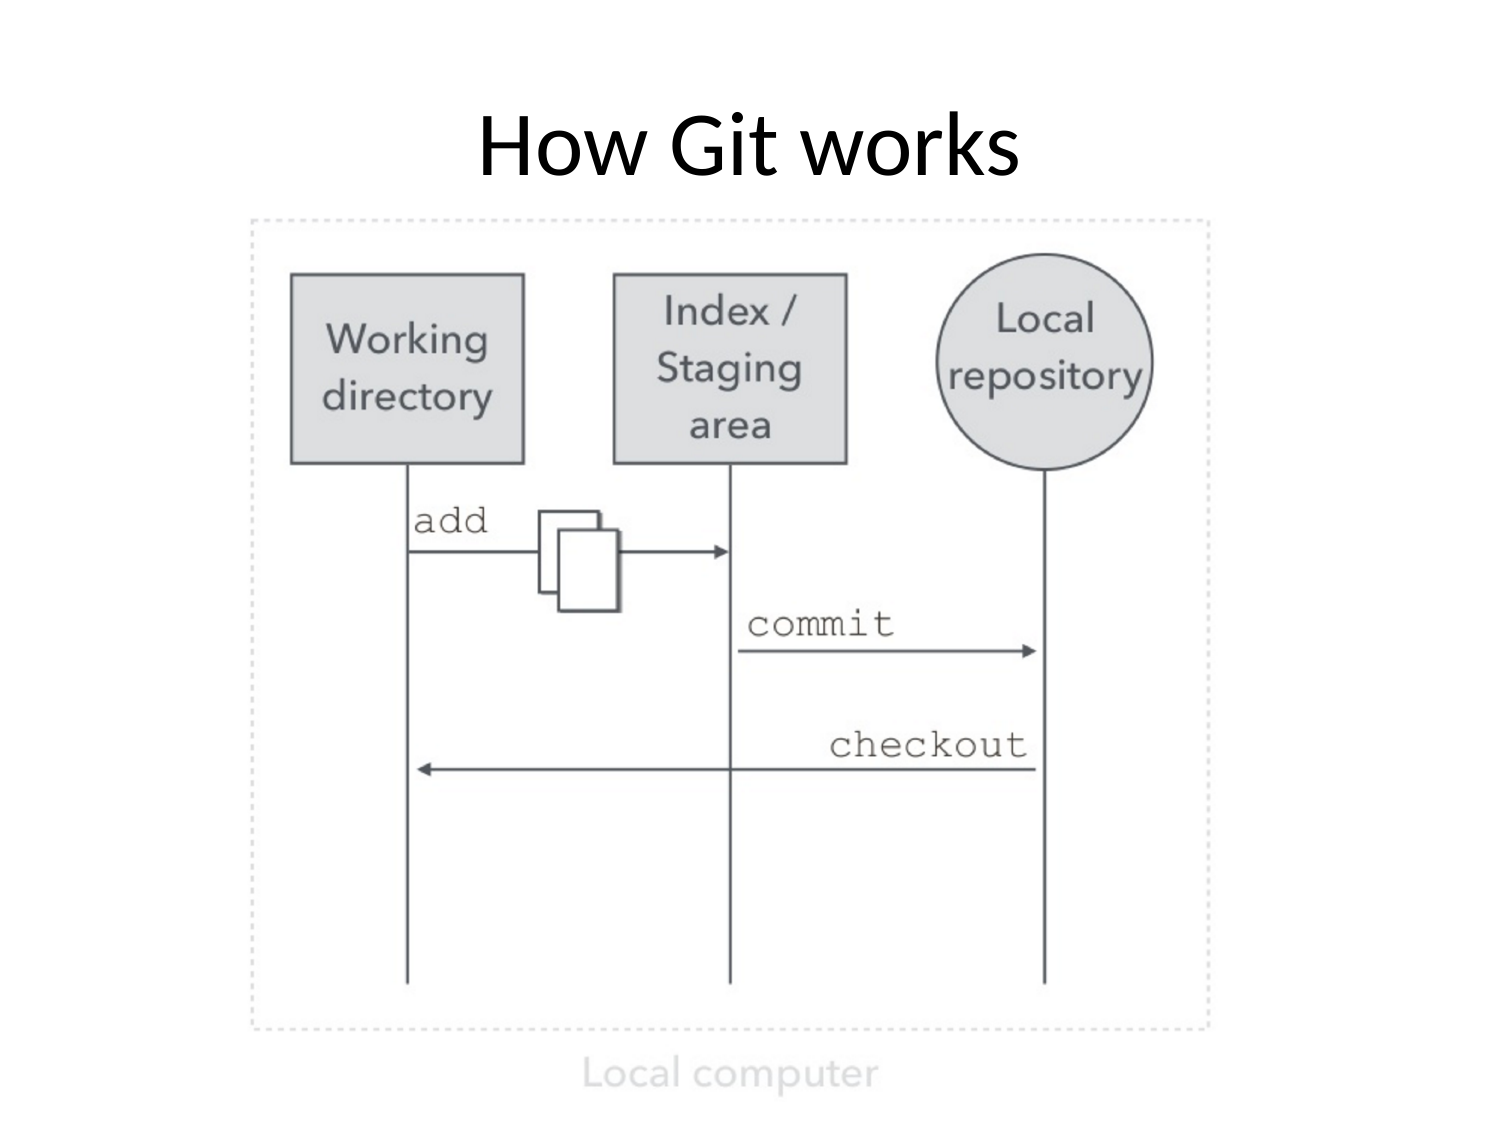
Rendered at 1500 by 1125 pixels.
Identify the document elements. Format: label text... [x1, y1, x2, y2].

picture [235, 203, 1256, 1102]
title How Git works [75, 45, 1425, 233]
